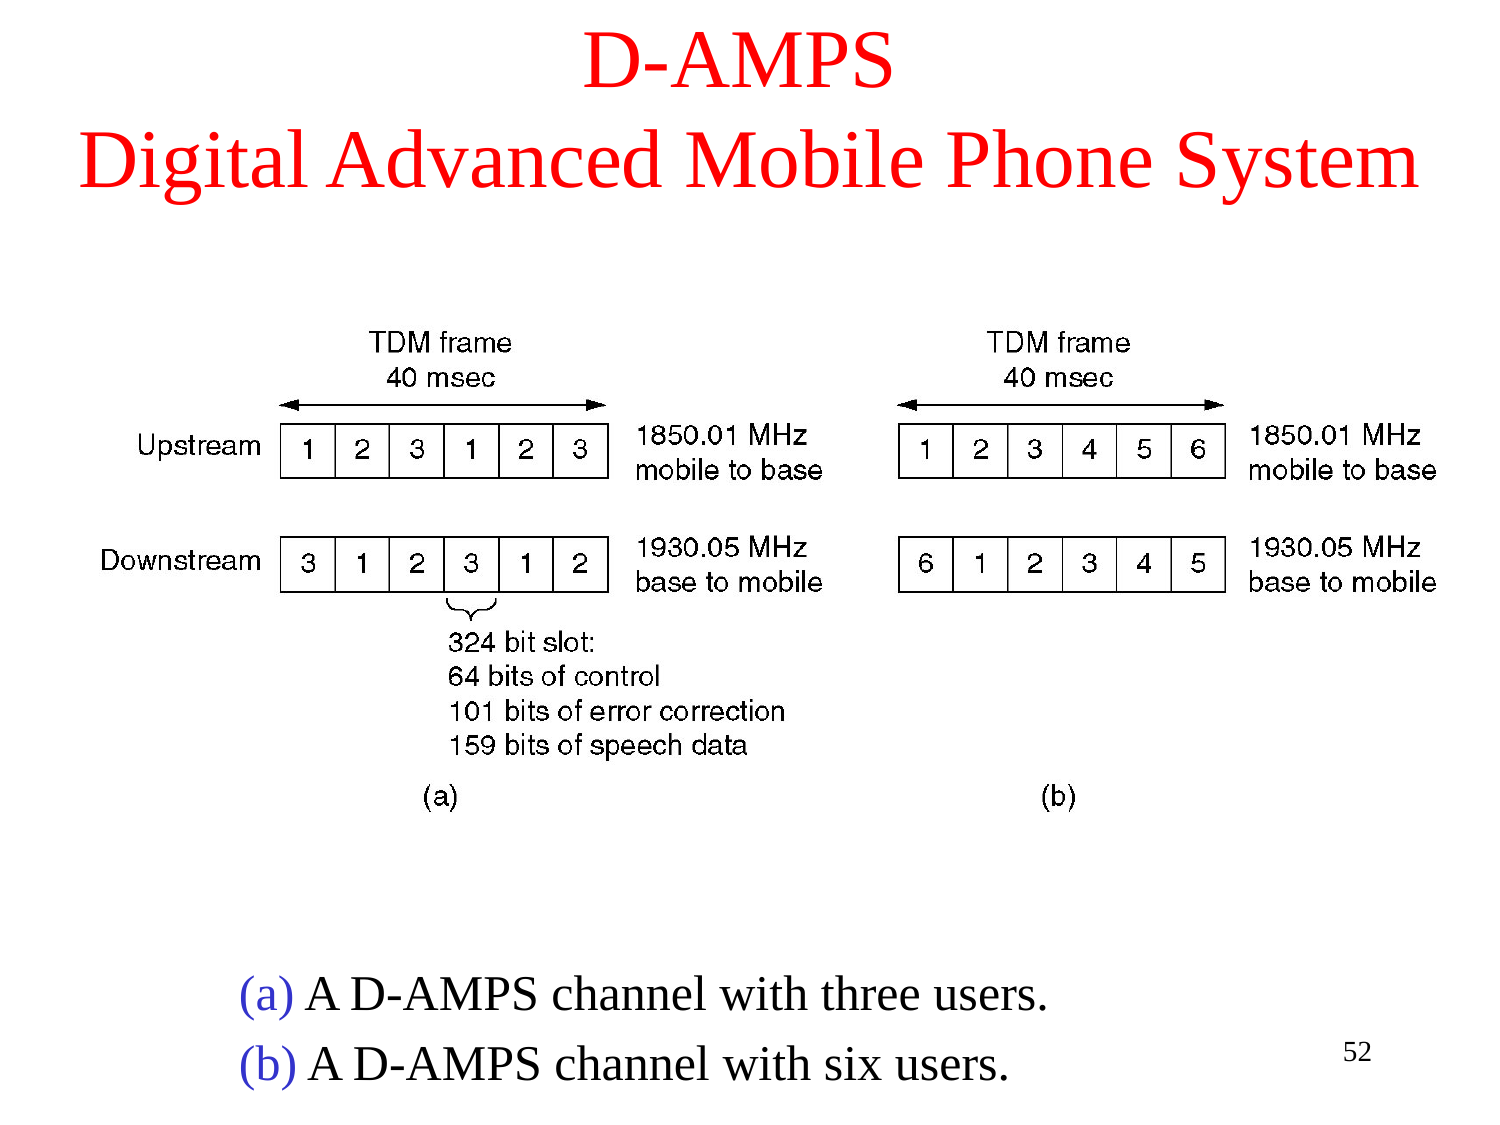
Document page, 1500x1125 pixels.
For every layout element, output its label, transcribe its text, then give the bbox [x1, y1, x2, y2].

picture [99, 325, 1440, 814]
text_box ‹#› [1074, 1024, 1388, 1100]
title D-AMPS Digital Advanced Mobile Phone System [0, 0, 1500, 208]
list (a) A D-AMPS channel with three users. (b) A D-AMPS channel with six users. [223, 952, 1500, 1125]
